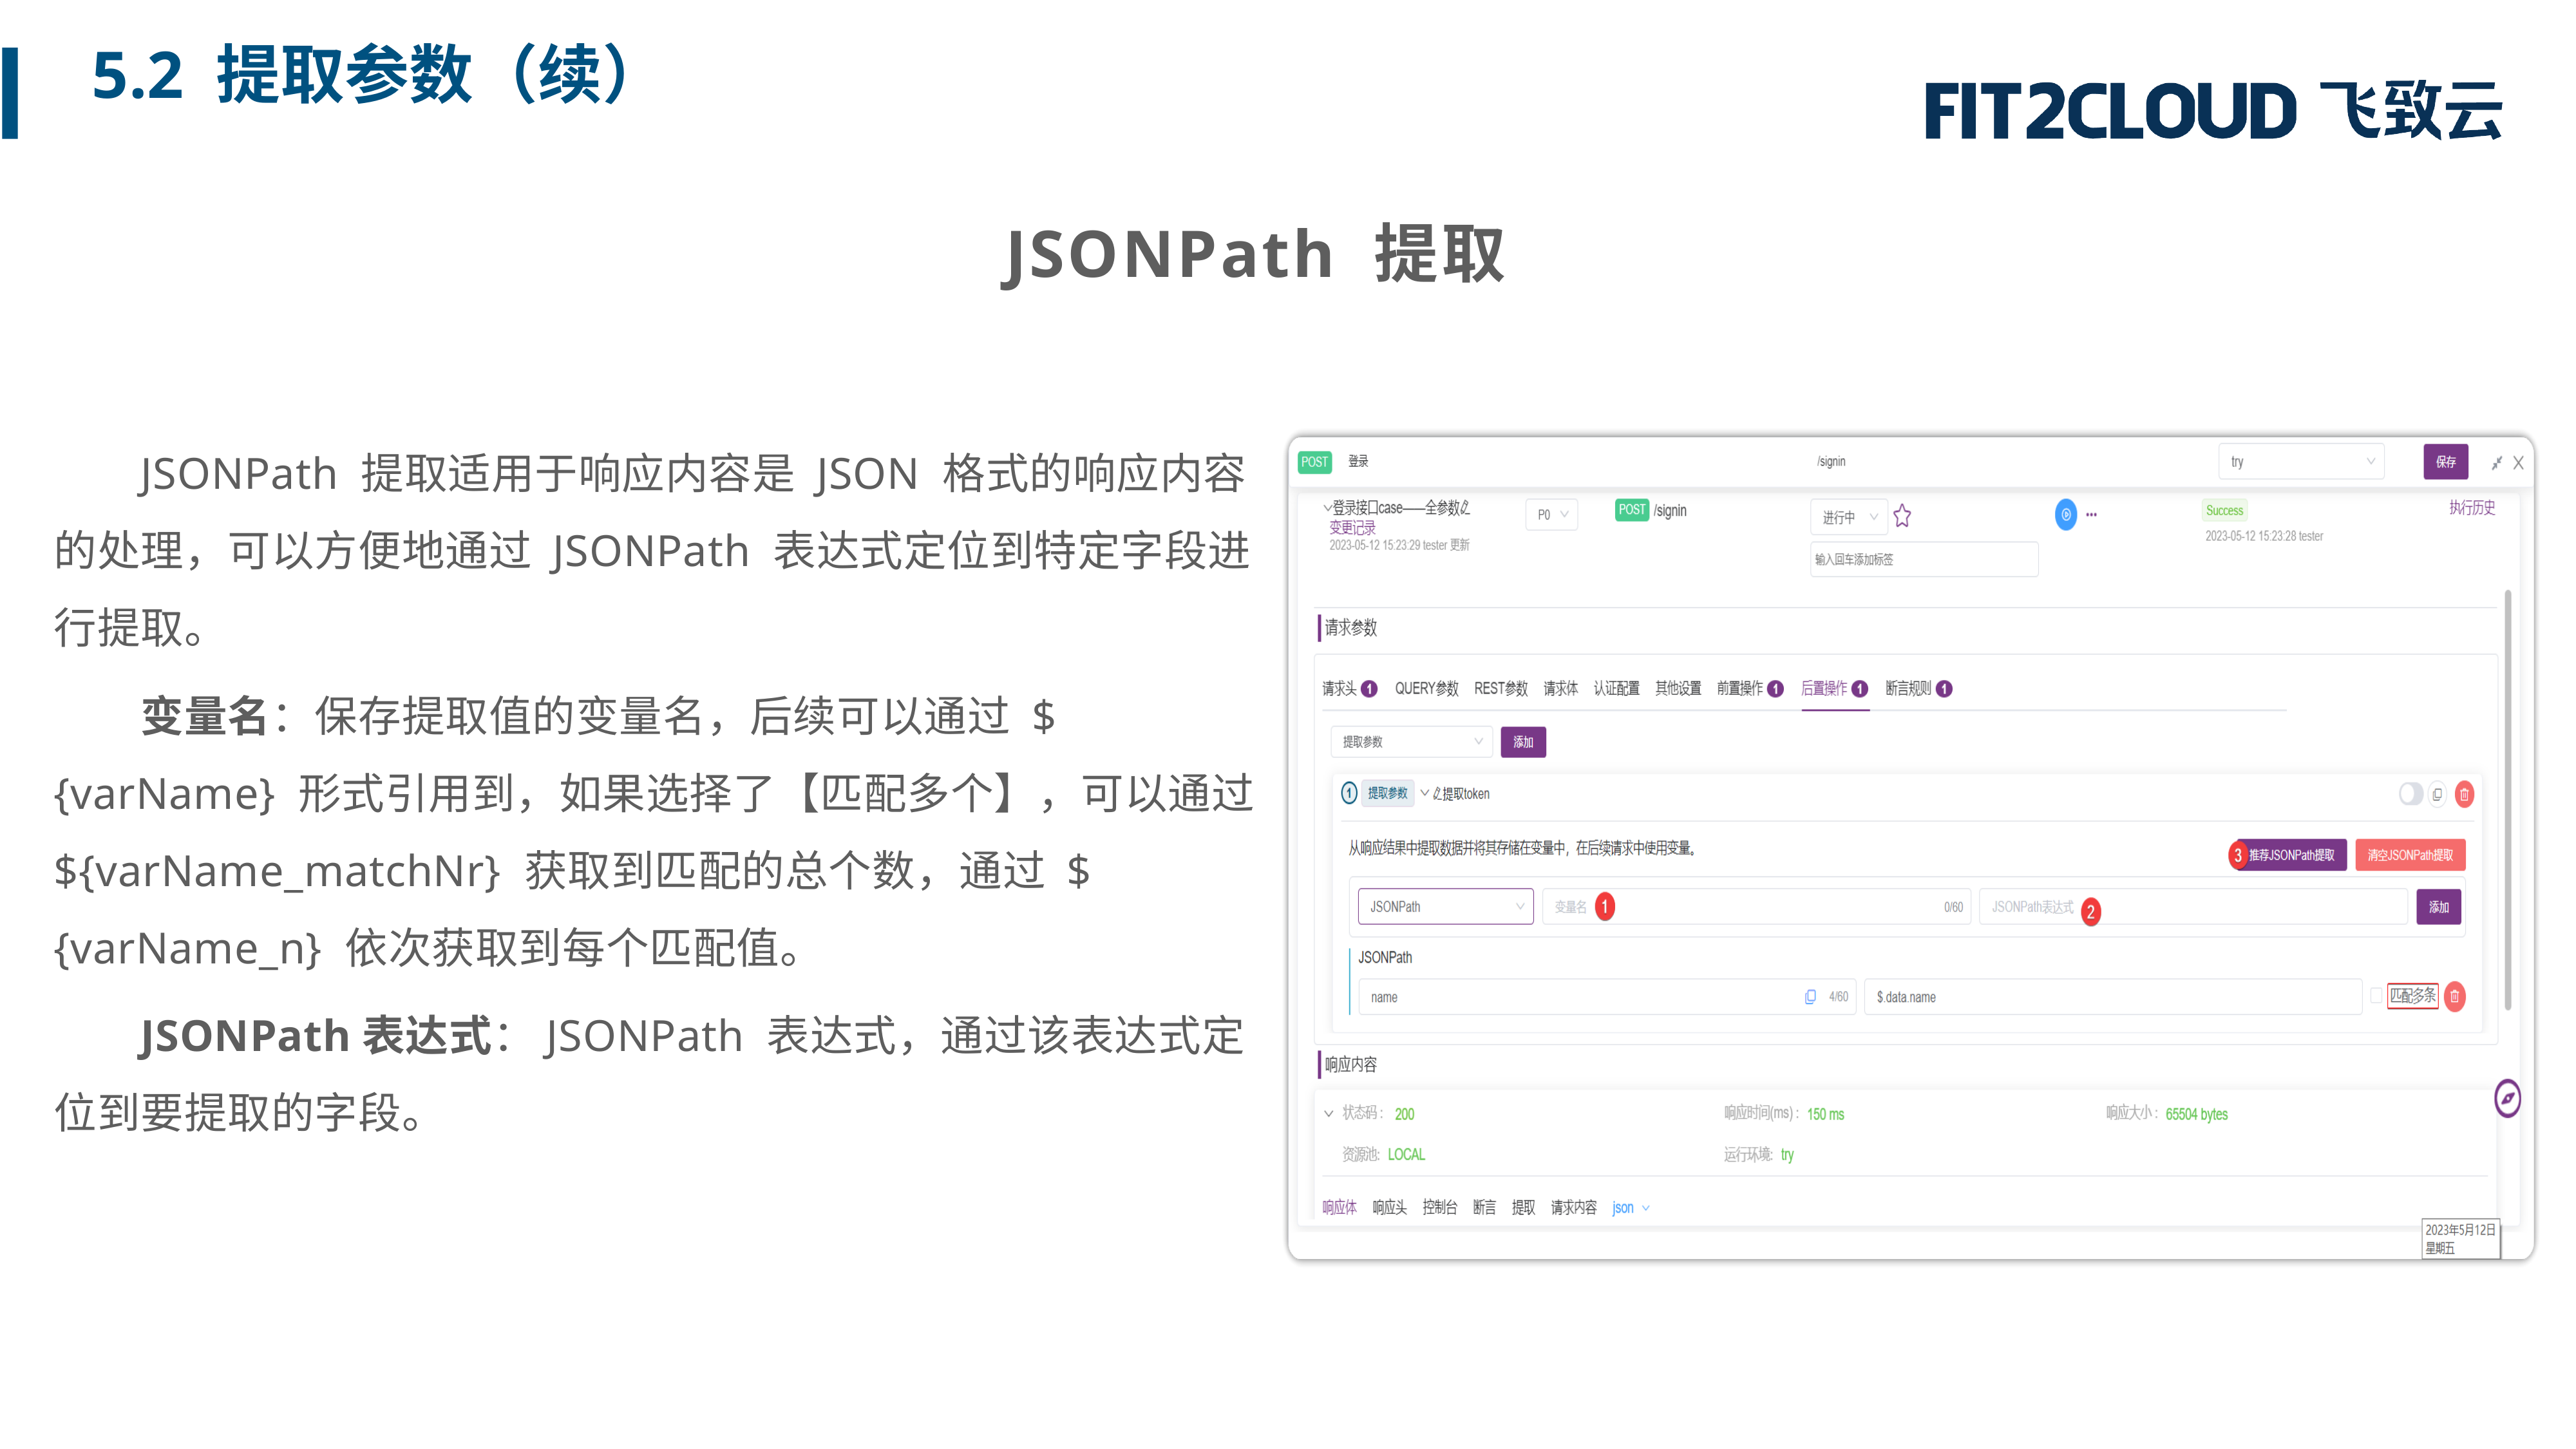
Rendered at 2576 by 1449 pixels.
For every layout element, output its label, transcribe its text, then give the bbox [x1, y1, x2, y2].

text_box 5.2 提取参数（续） [79, 37, 951, 171]
picture [1926, 80, 2503, 140]
text_box JSONPath 提取适用于响应内容是 JSON 格式的响应内容的处理，可以方便地通过 JSONPath 表达式定位到特定字段进行提取。 变量名：保存提取值的变量名，后续可以通过 ${varName} 形式引用到，如果选择了【匹配多个】，可以通过 ${varName_matchNr} 获取到匹配的总个数，通过 ${varName_n} 依次获取到每个匹配值。 JSONPath表达式：JSONPath 表达式，通过该表达式定位到要提取的字段。 [40, 359, 1283, 1372]
text_box JSONPath 提取 [0, 199, 2512, 285]
picture [1282, 428, 2541, 1269]
text_box [2, 47, 18, 139]
